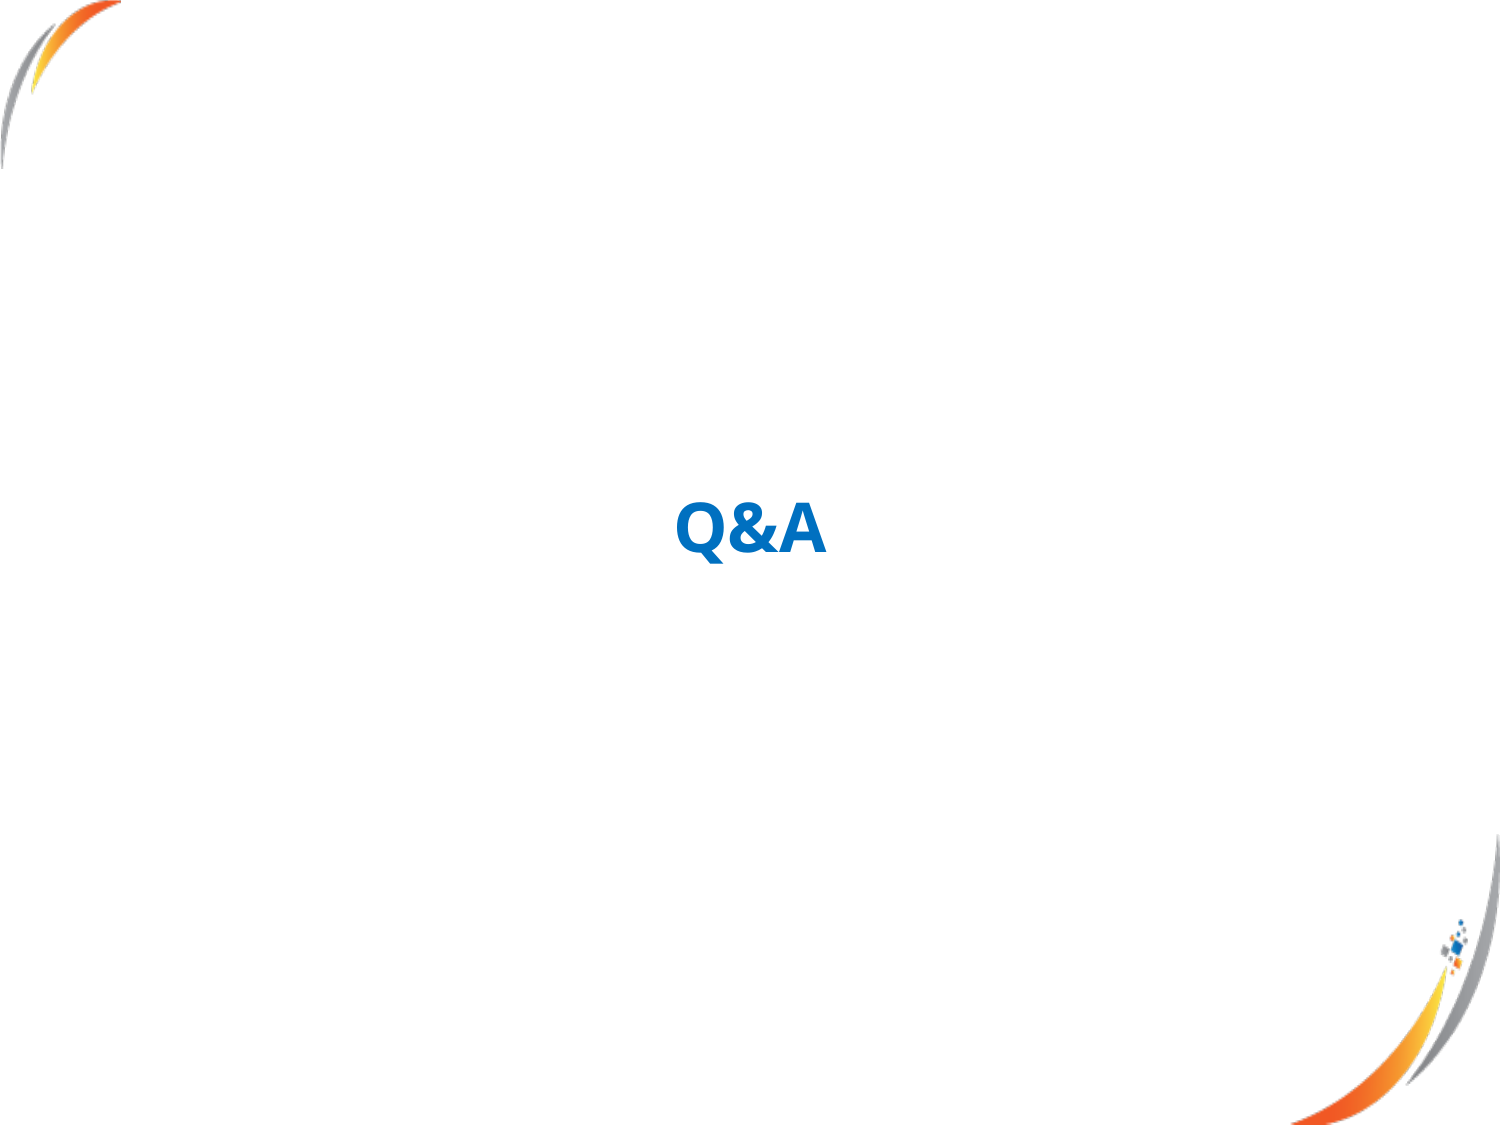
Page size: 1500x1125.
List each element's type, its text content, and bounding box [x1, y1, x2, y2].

picture [0, 0, 121, 169]
picture [1290, 834, 1500, 1125]
text_box Q&A [0, 443, 1500, 607]
